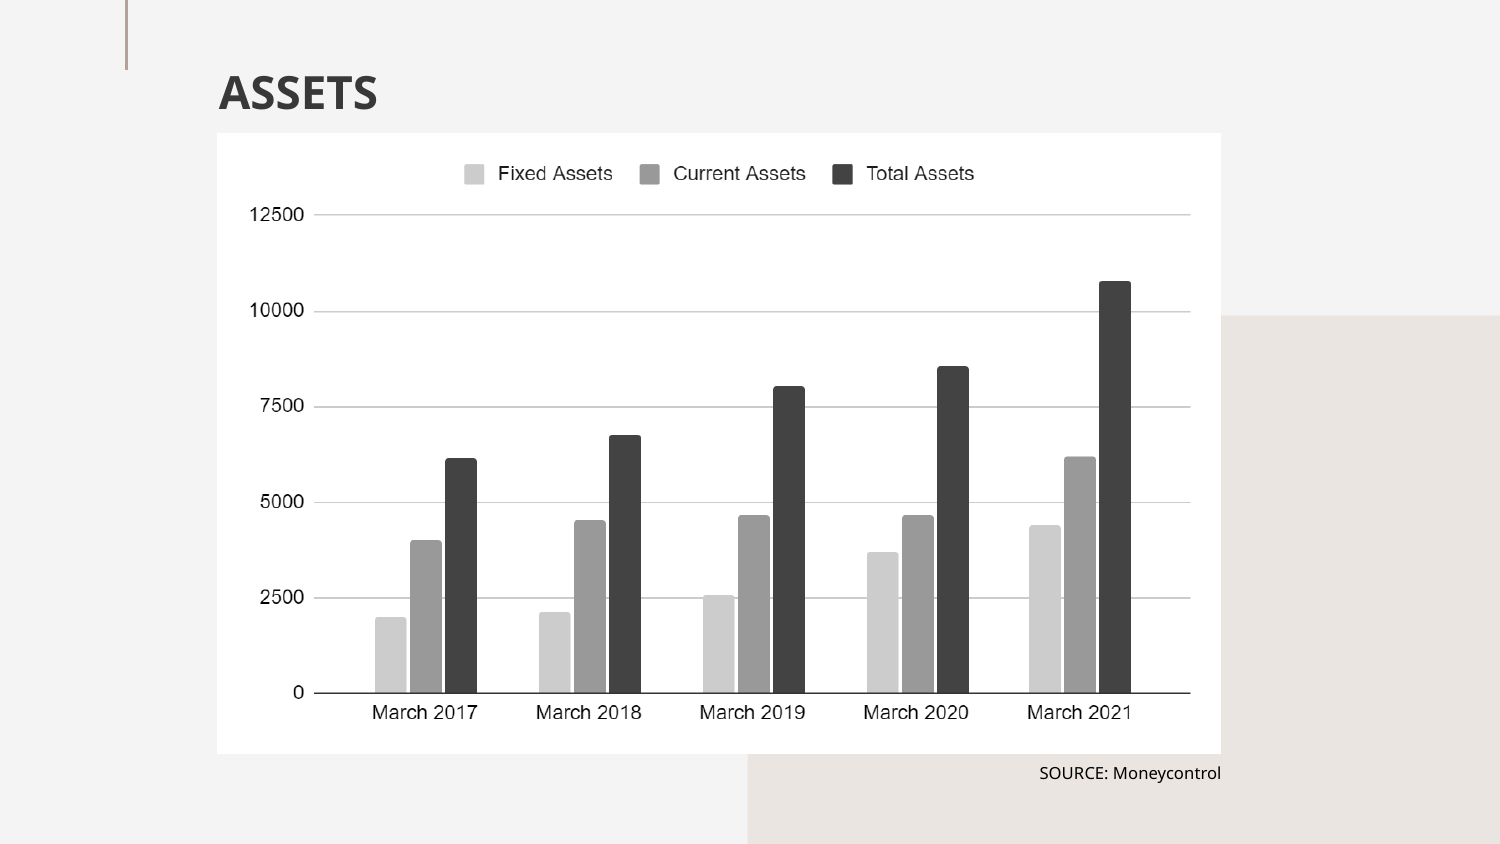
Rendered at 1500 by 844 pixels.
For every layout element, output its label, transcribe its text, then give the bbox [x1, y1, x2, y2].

picture [217, 132, 1221, 754]
text_box SOURCE: Moneycontrol [1024, 753, 1243, 794]
title ASSETS [54, 48, 543, 204]
